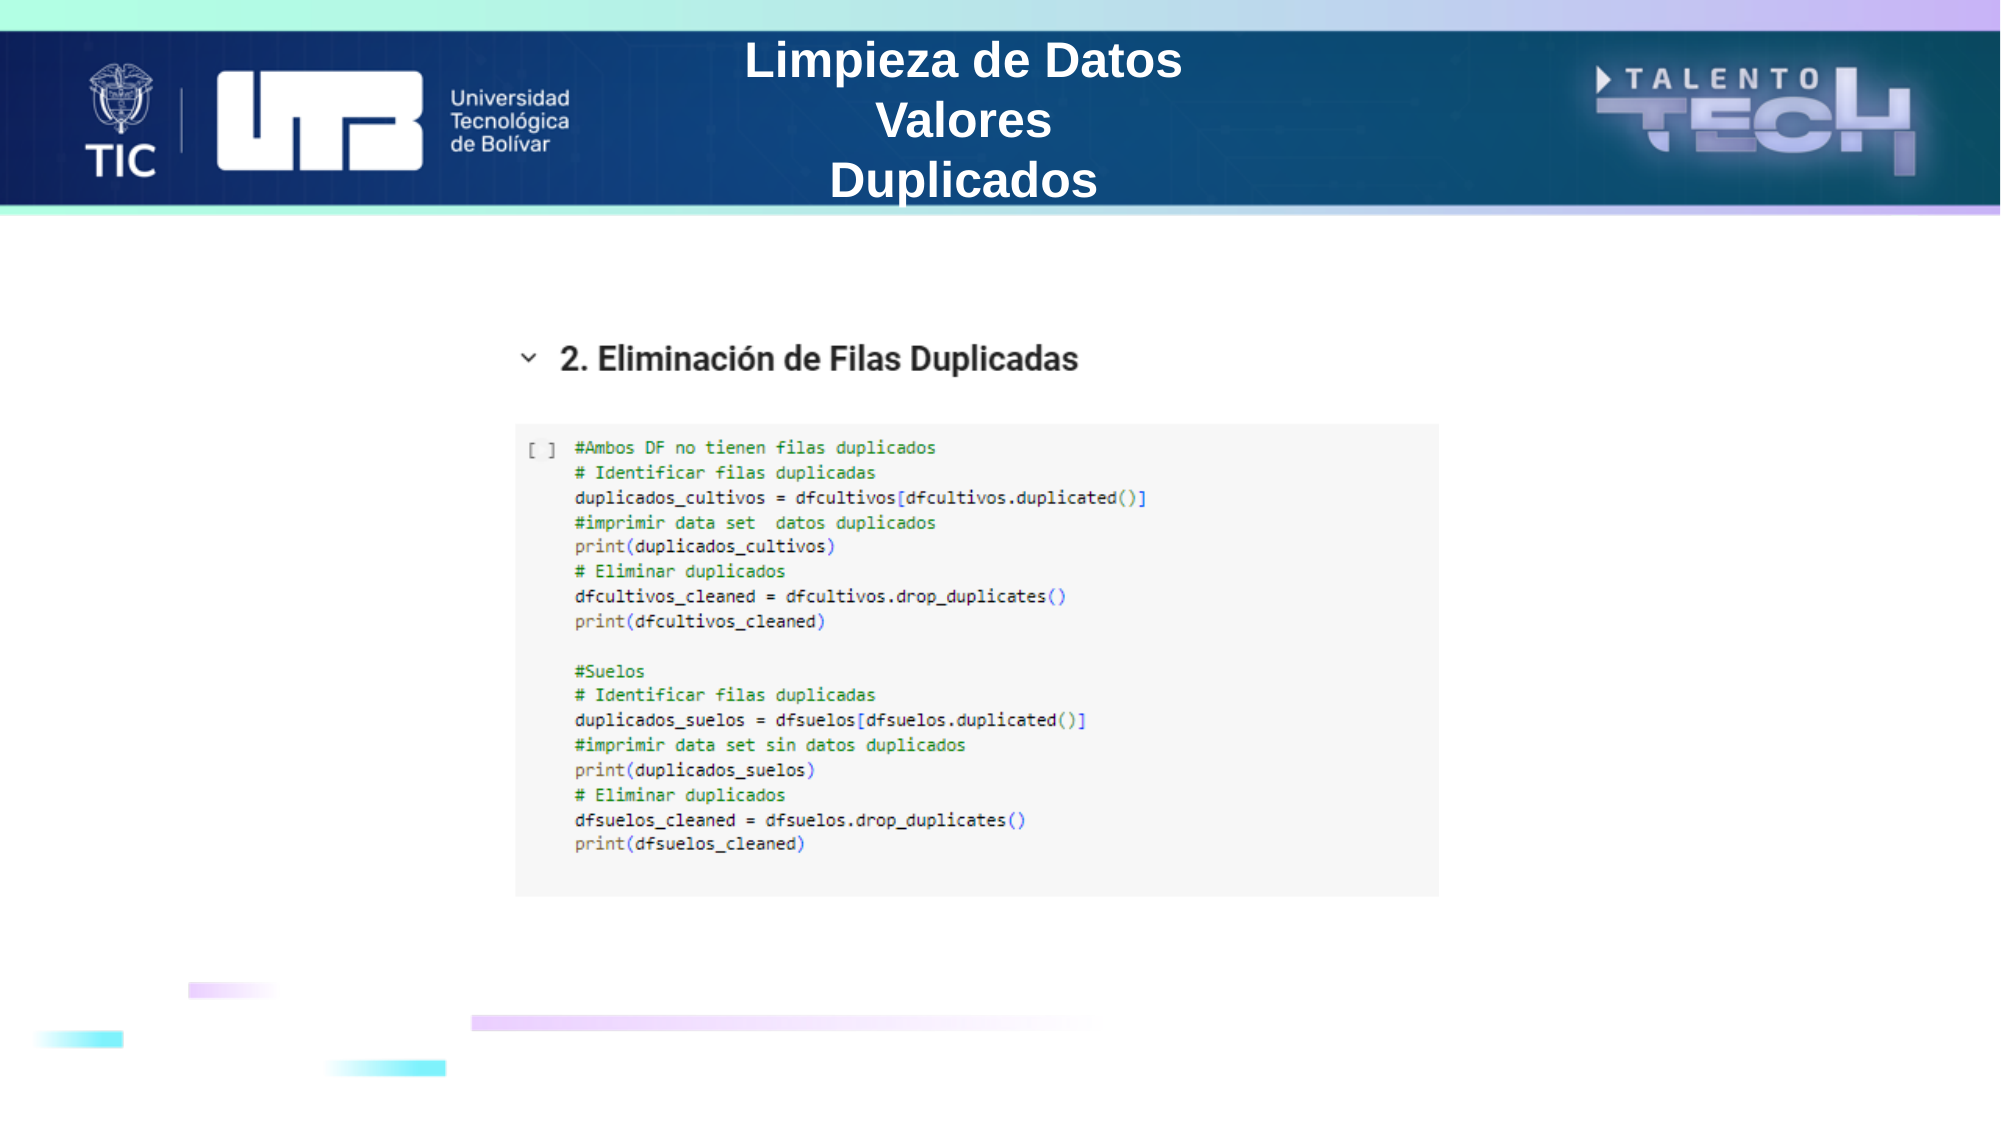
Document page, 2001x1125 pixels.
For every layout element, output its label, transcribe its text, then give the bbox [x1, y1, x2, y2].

text_box Limpieza de Datos Valores Duplicados [725, 19, 1202, 156]
picture [0, 0, 2001, 1125]
